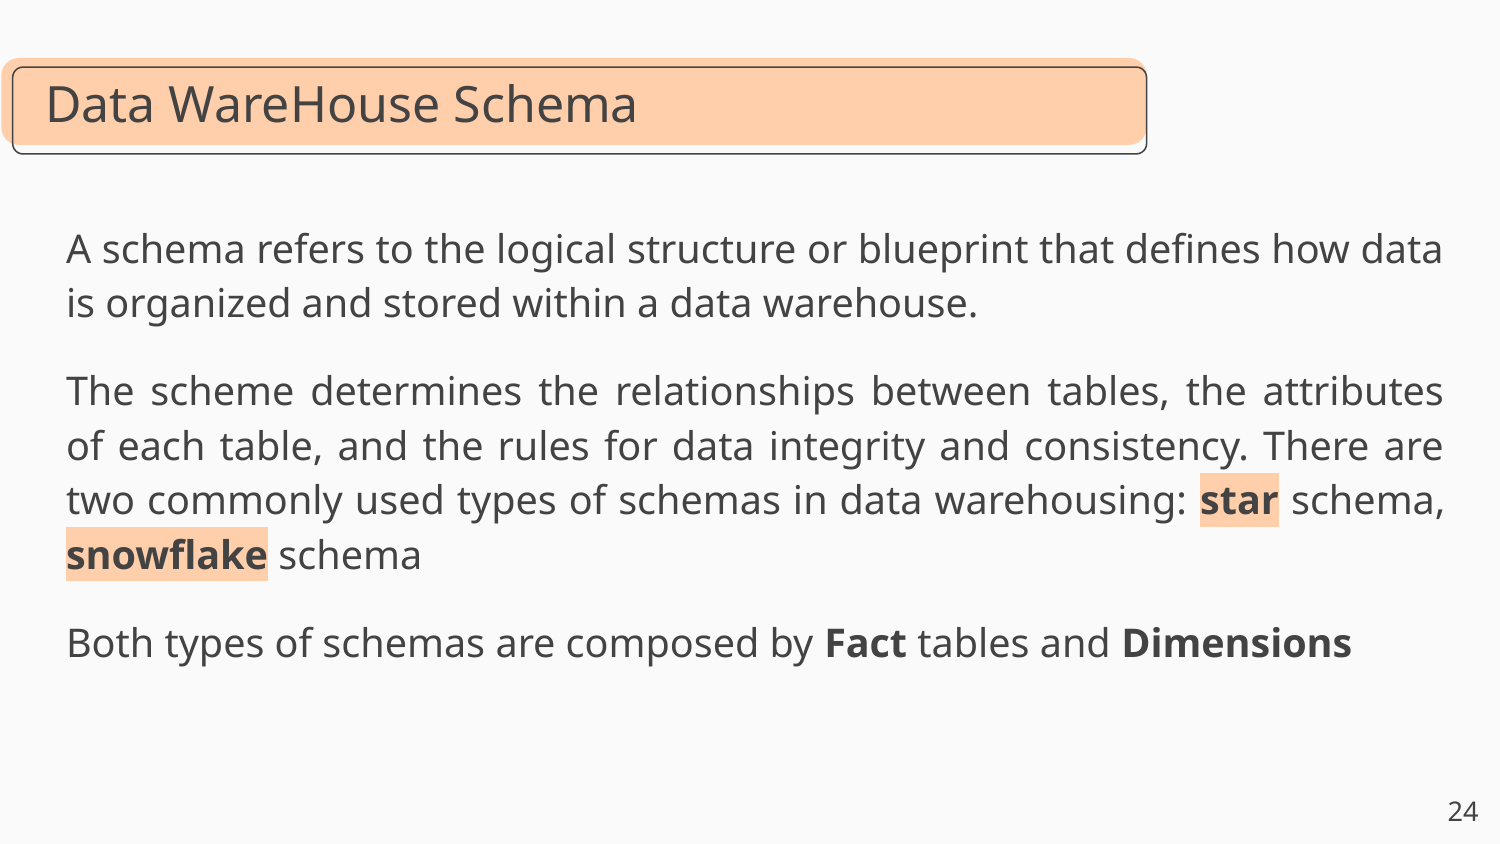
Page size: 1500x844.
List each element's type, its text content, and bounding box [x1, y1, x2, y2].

slide_number 24 [1403, 779, 1494, 844]
list A schema refers to the logical structure or blueprint that defines how data is organized and stored within a data warehouse. The scheme determines the relationships between tables, the attributes of each table, and the rules for data integrity and consistency. There are two commonly used types of schemas in data warehousing: star schema, snowflake schema Both types of schemas are composed by Fact tables and Dimensions [51, 201, 1461, 750]
title Data WareHouse Schema [30, 62, 1055, 142]
